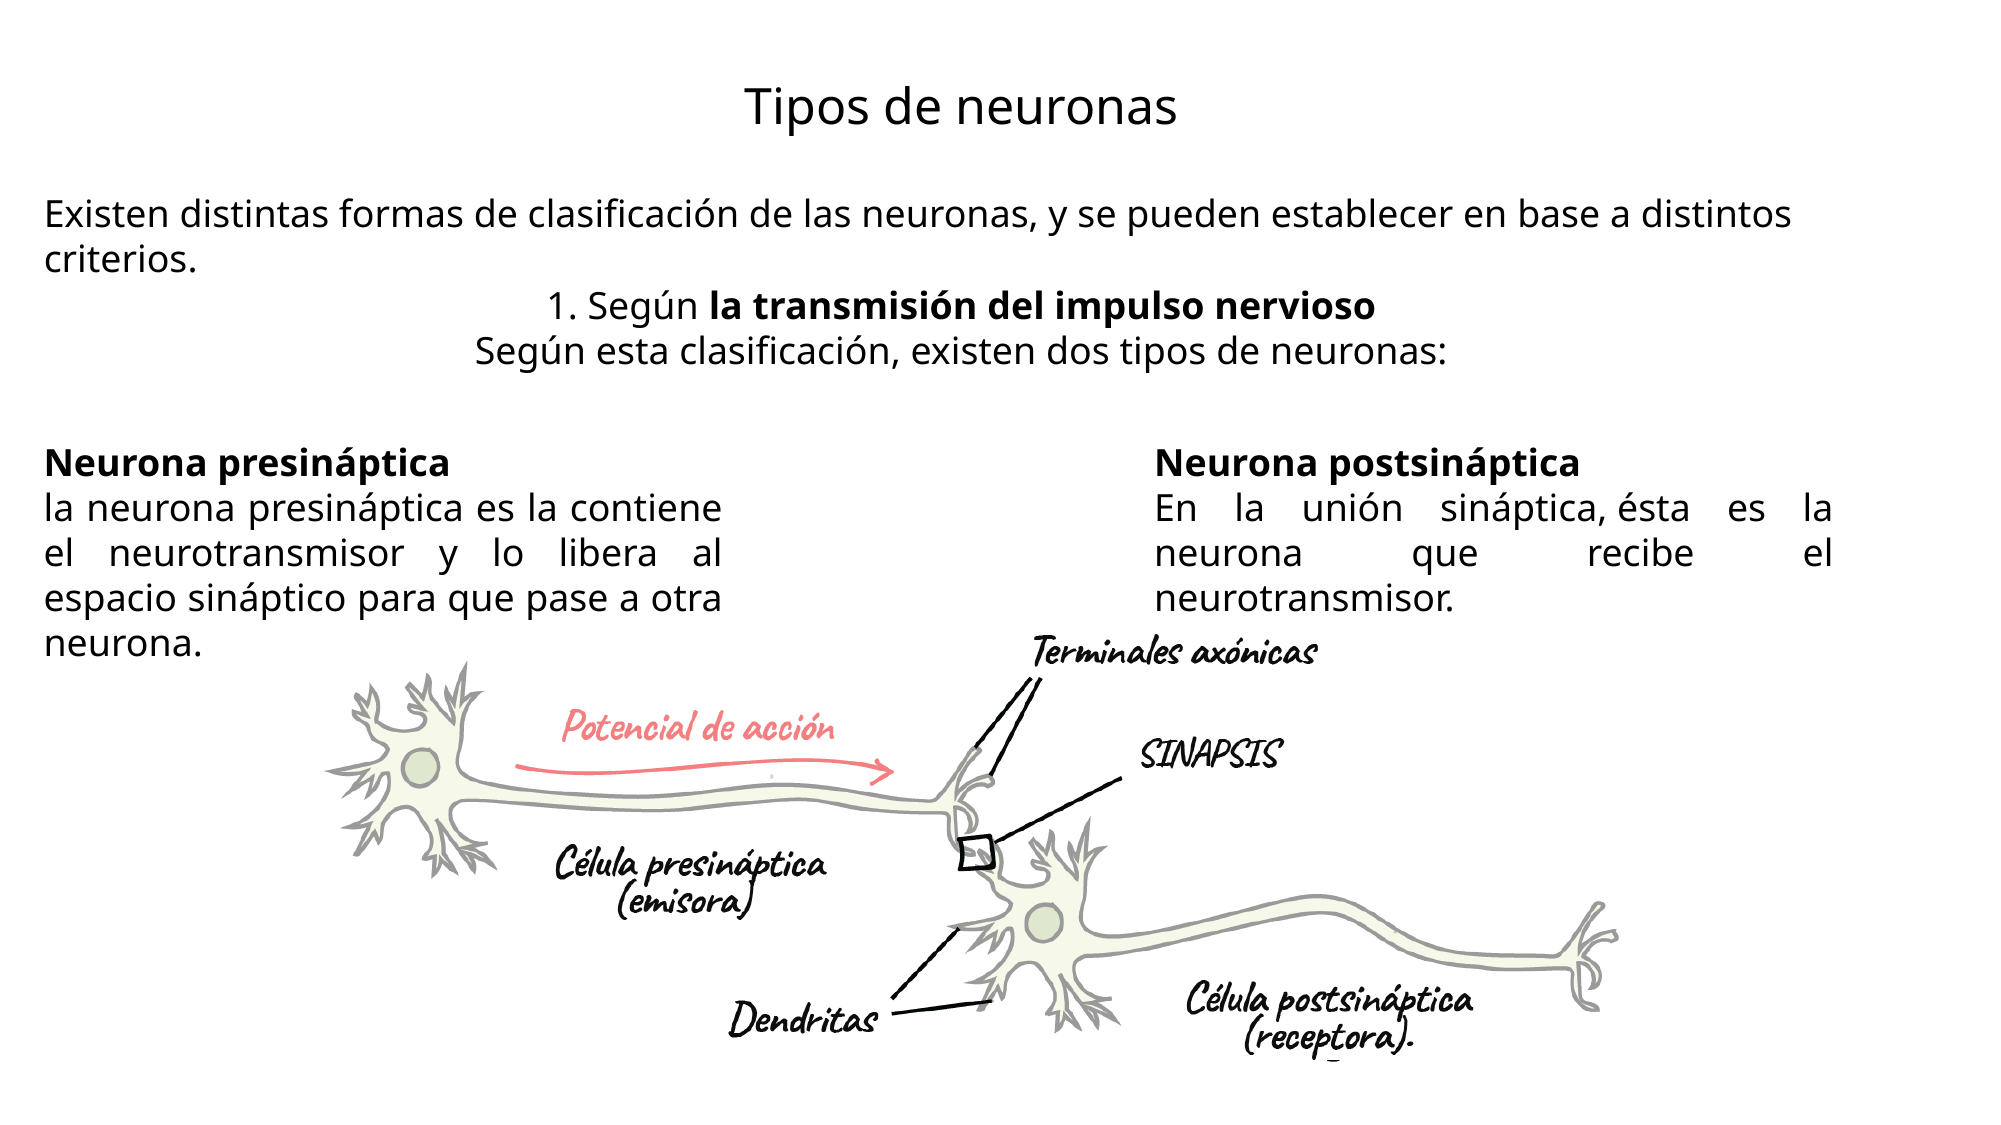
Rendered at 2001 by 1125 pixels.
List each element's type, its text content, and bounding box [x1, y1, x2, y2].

text_box Neurona postsináptica En la unión sináptica, ésta es la neurona que recibe el neurotransmisor. [1139, 431, 1849, 626]
text_box Neurona presináptica la neurona presináptica es la contiene el neurotransmisor y lo libera al espacio sináptico para que pase a otra neurona. [28, 431, 739, 671]
text_box Tipos de neuronas [730, 66, 1194, 142]
picture [312, 622, 1630, 1071]
text_box 1. Según la transmisión del impulso nervioso Según esta clasificación, existen dos tipos de neuronas: [447, 274, 1477, 379]
text_box Existen distintas formas de clasificación de las neuronas, y se pueden establecer en base a distintos criterios. [28, 183, 1948, 288]
